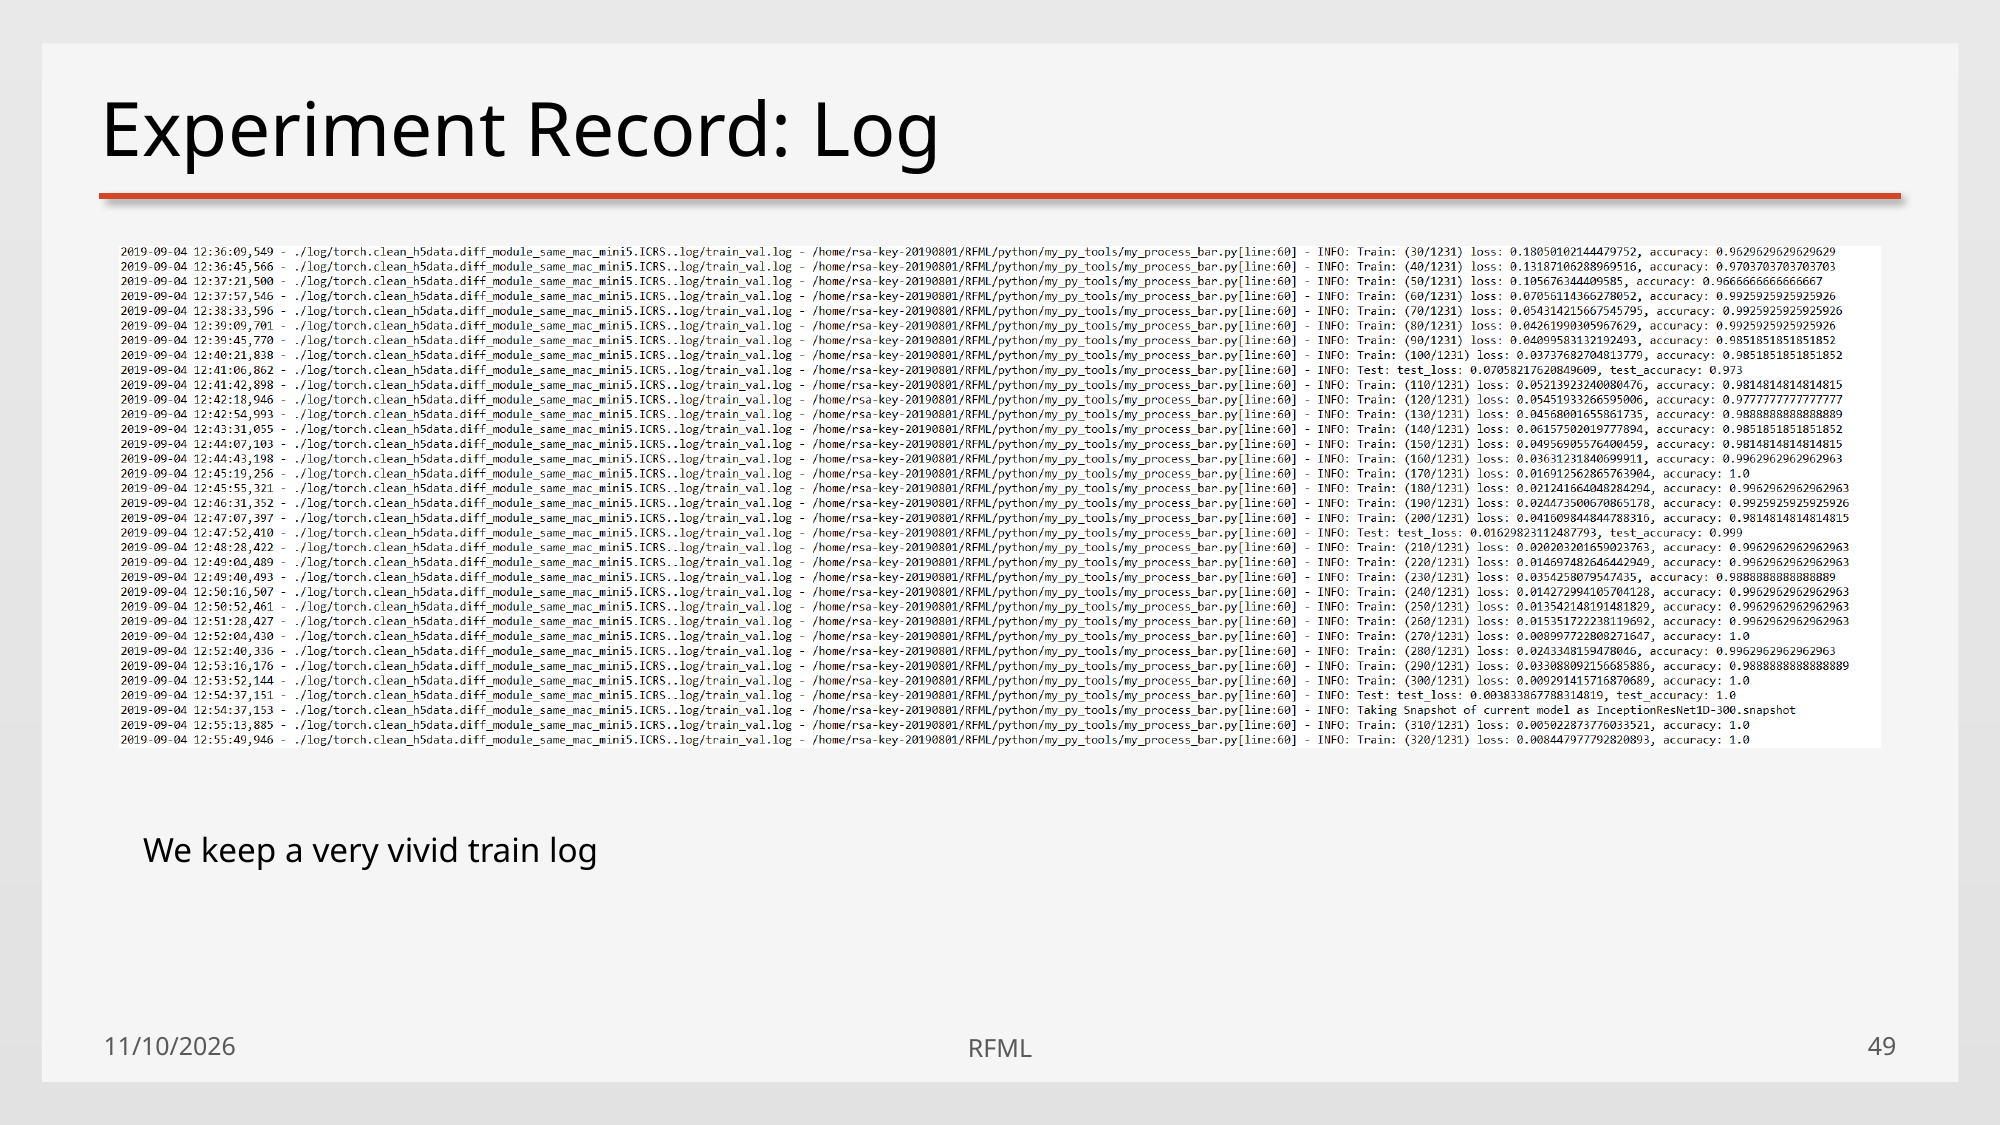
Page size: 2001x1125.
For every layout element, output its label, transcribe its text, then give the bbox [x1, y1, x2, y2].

picture [118, 246, 1882, 748]
footer RFML [762, 1017, 1238, 1078]
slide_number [88, 1017, 626, 1078]
slide_number 49 [1373, 1017, 1912, 1078]
list We keep a very vivid train log [128, 802, 1891, 956]
title Experiment Record: Log [85, 73, 1214, 179]
